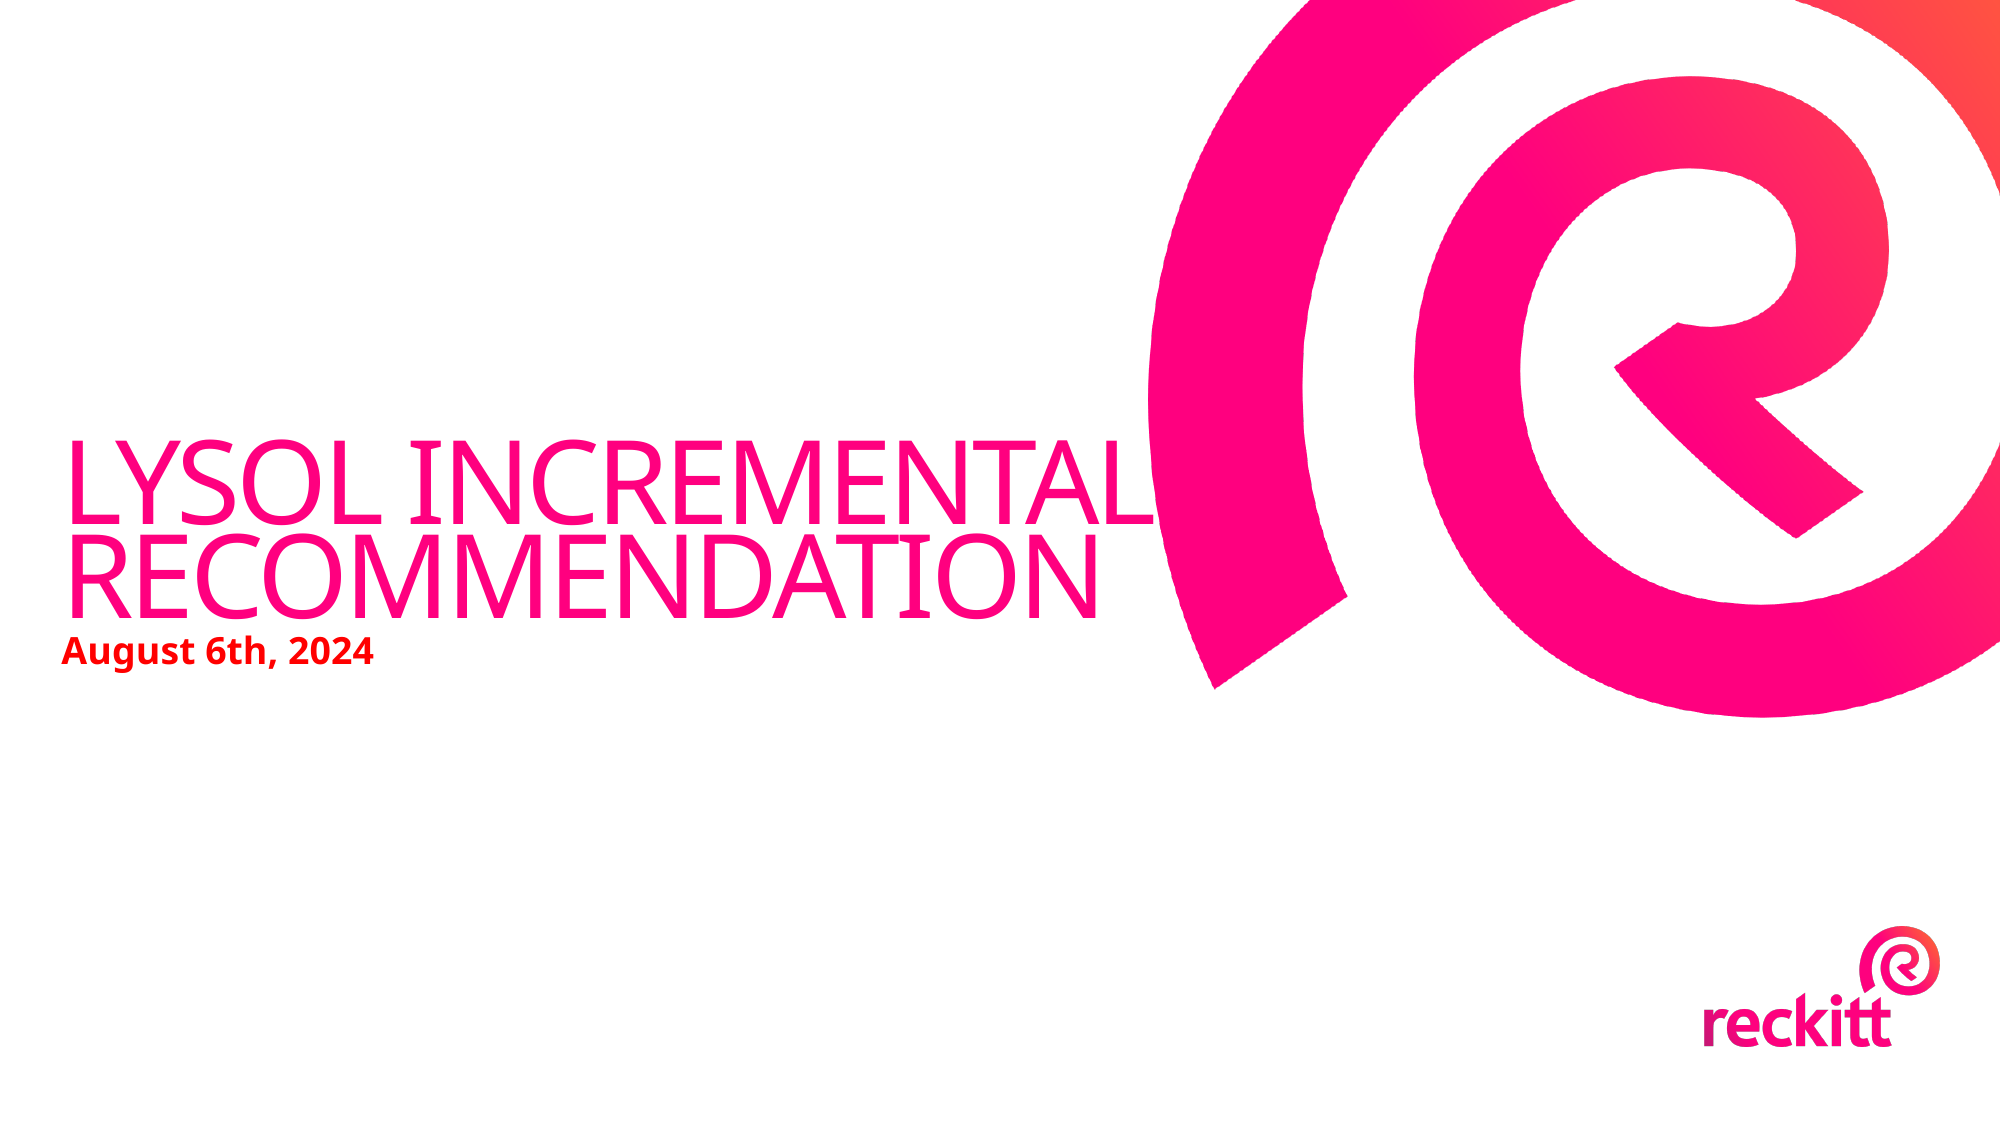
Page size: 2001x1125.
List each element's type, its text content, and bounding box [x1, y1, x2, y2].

picture [1704, 926, 1940, 1047]
title Lysol INCREMENTAL RECOMMENDATION [61, 442, 1157, 637]
picture [1087, 0, 2000, 781]
subtitle August 6th, 2024 [61, 632, 822, 673]
